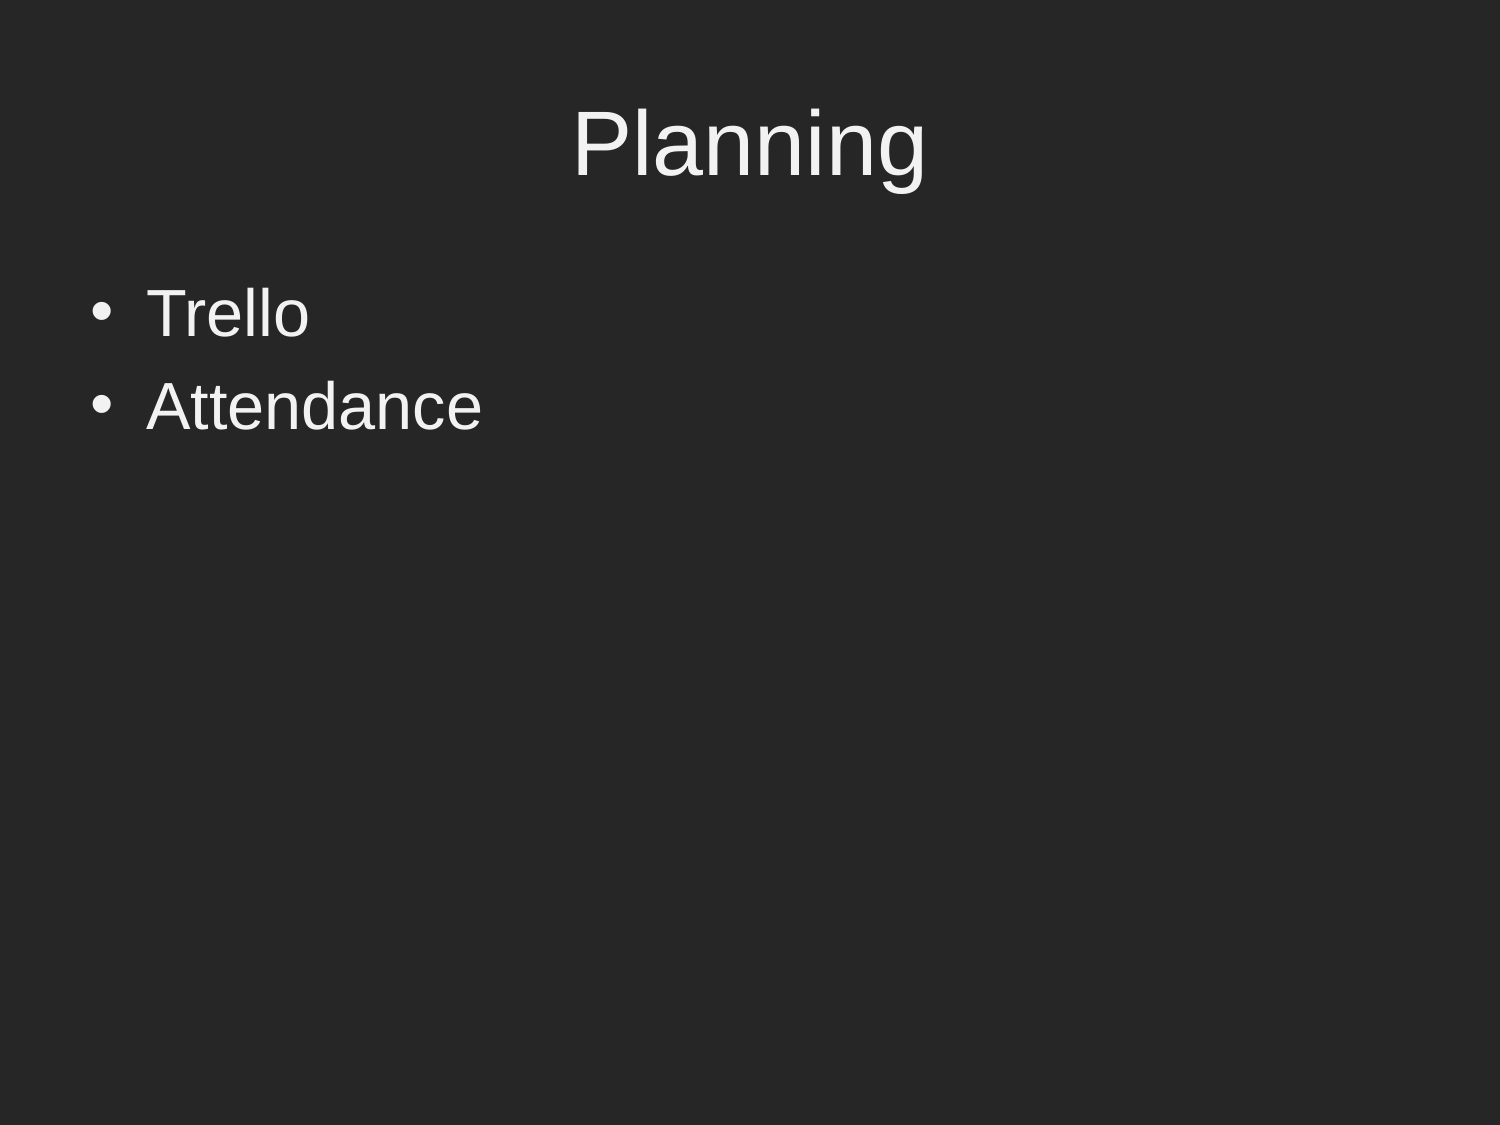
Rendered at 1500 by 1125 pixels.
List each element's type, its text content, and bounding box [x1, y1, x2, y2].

title Planning [75, 45, 1425, 233]
list Trello Attendance [75, 262, 1425, 1005]
